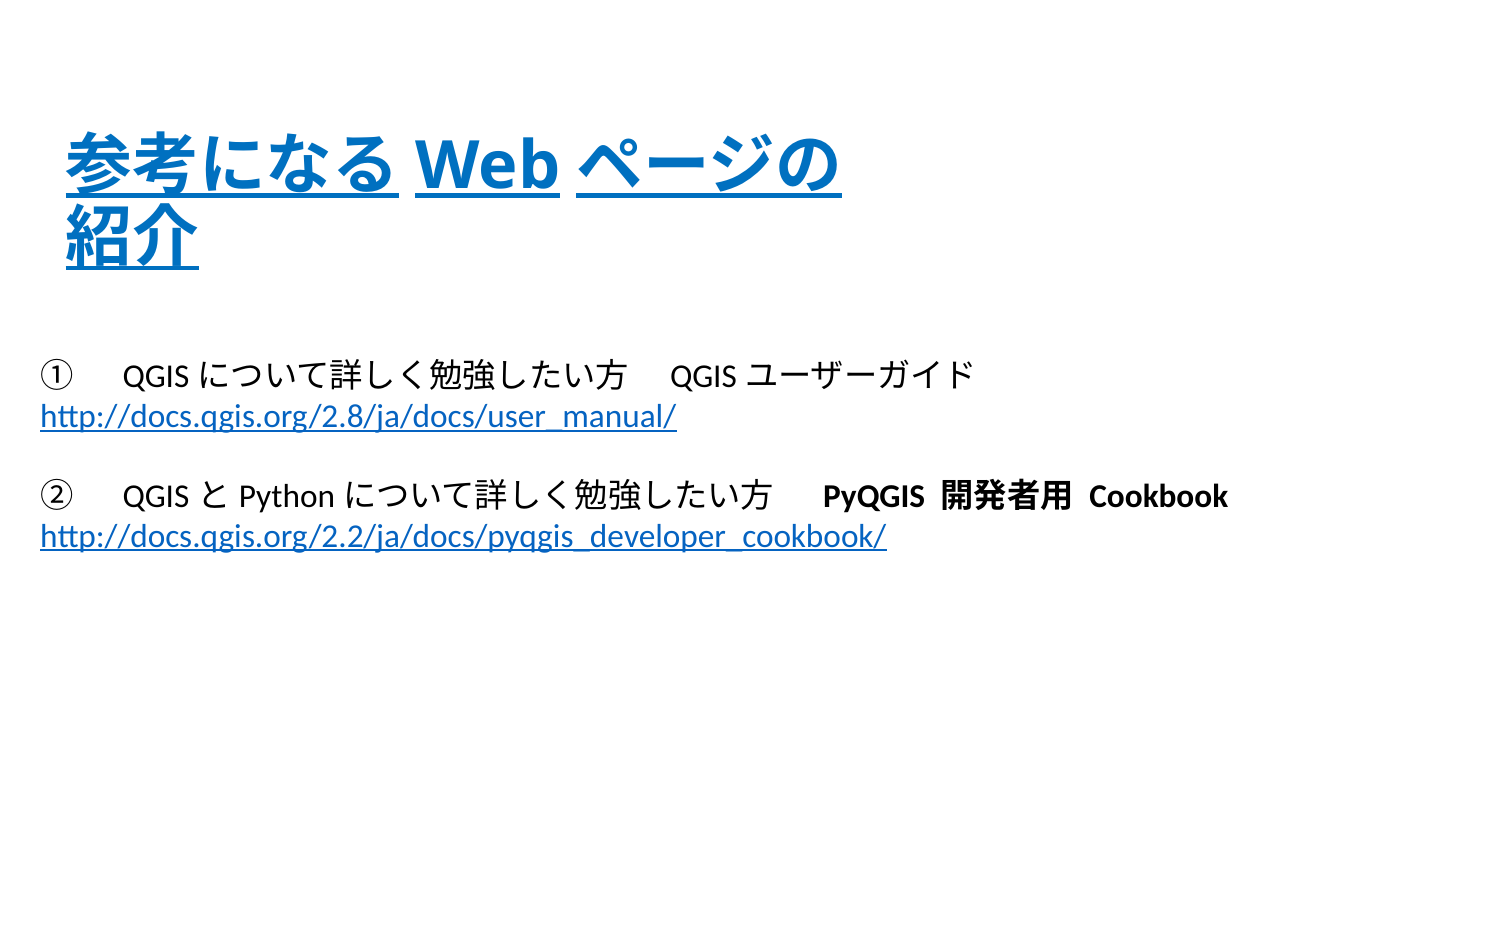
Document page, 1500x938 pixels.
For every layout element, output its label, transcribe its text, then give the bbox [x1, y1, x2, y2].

text_box ① QGISについて詳しく勉強したい方 QGISユーザーガイド http://docs.qgis.org/2.8/ja/docs/user_manual/ ② QGISとPythonについて詳しく勉強したい方 PyQGIS 開発者用 Cookbook http://docs.qgis.org/2.2/ja/docs/pyqgis_developer_cookbook/ [25, 346, 1244, 641]
title 参考になるWebページの紹介 [50, 116, 915, 289]
